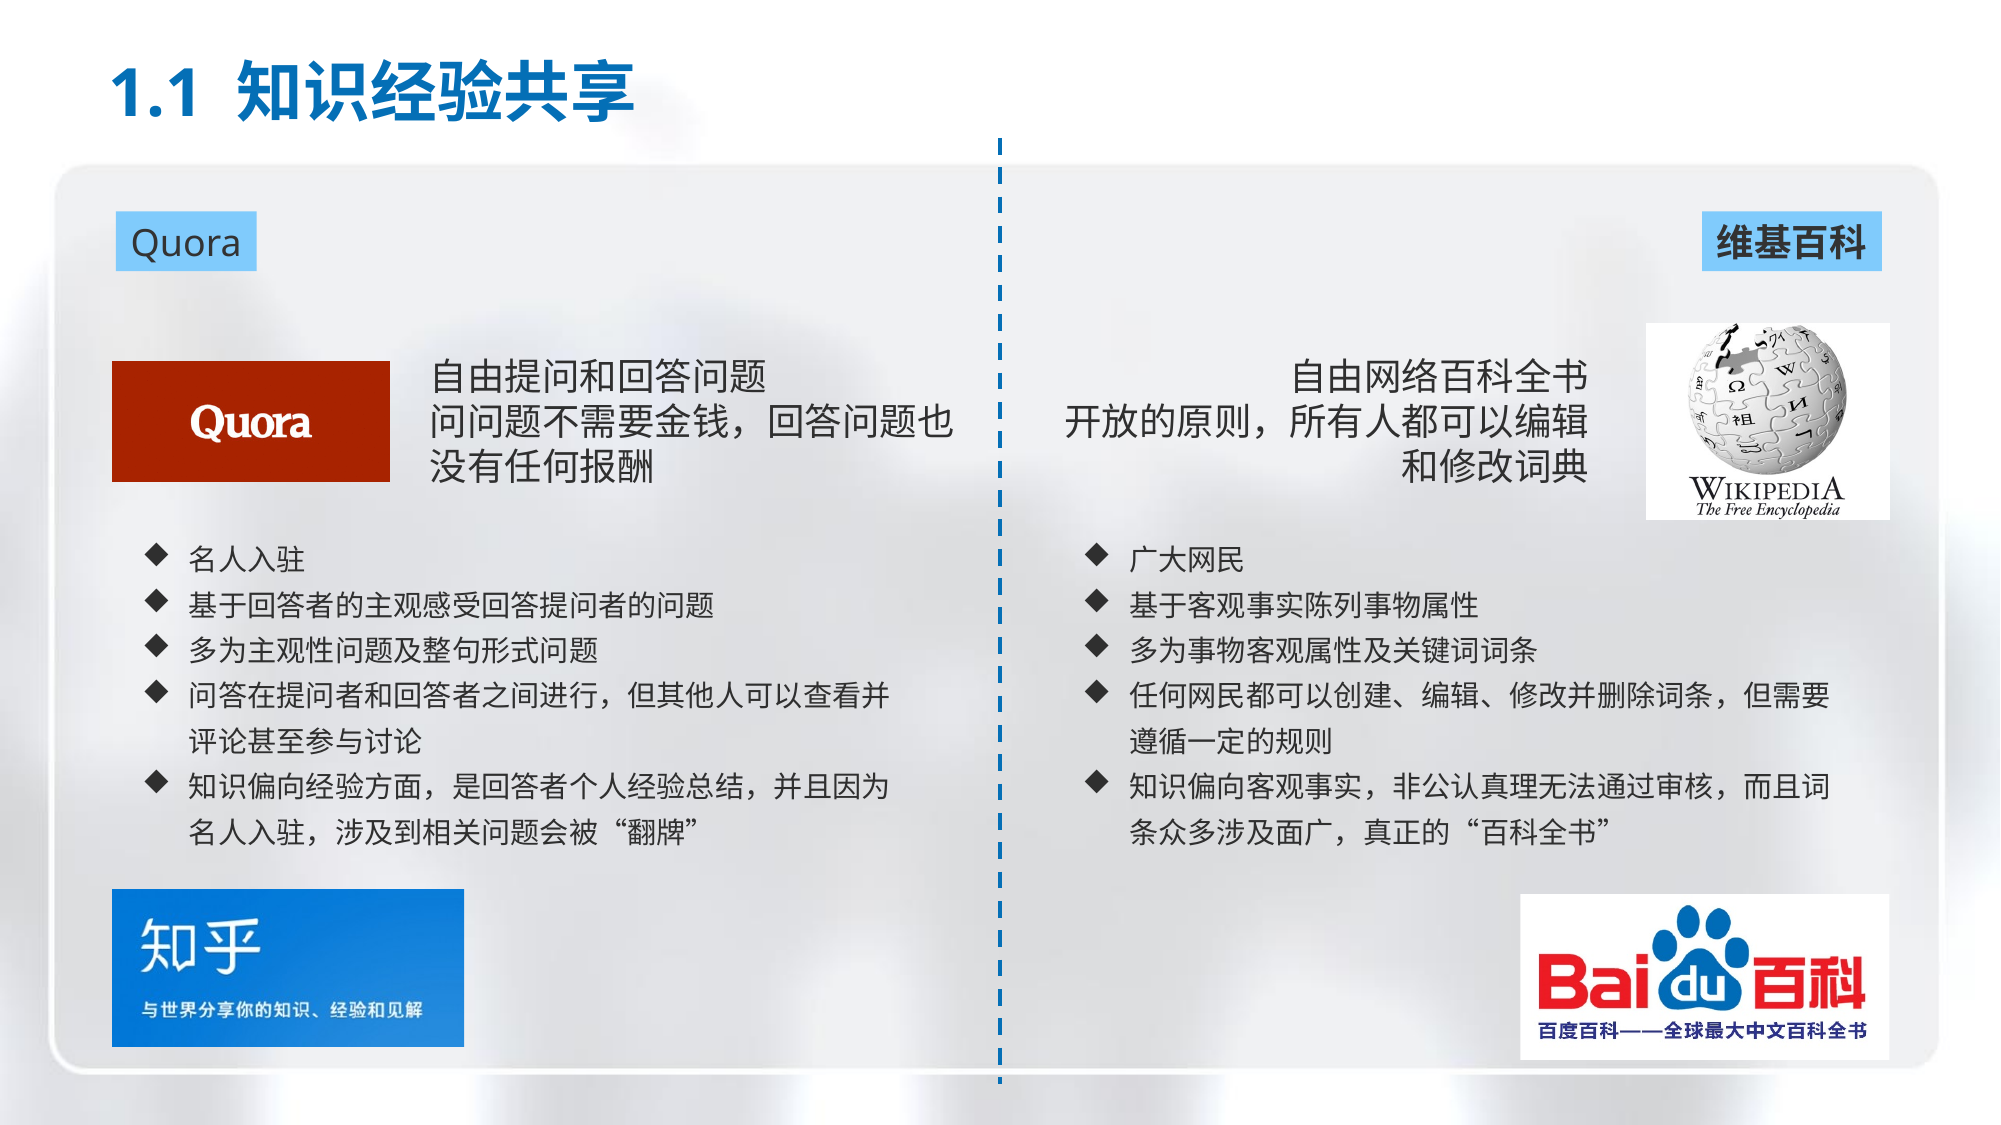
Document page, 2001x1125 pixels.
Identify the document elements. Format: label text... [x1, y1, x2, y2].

text_box 名人入驻 基于回答者的主观感受回答提问者的问题 多为主观性问题及整句形式问题 问答在提问者和回答者之间进行，但其他人可以查看并评论甚至参与讨论 知识偏向经验方面，是回答者个人经验总结，并且因为名人入驻，涉及到相关问题会被“翻牌” [127, 523, 933, 857]
text_box 广大网民 基于客观事实陈列事物属性 多为事物客观属性及关键词词条 任何网民都可以创建、编辑、修改并删除词条，但需要遵循一定的规则 知识偏向客观事实，非公认真理无法通过审核，而且词条众多涉及面广，真正的“百科全书” [1067, 523, 1873, 857]
picture [0, 0, 2000, 1125]
text_box 自由提问和回答问题 问问题不需要金钱，回答问题也没有任何报酬 [415, 345, 974, 496]
text_box 维基百科 [1702, 211, 1882, 272]
title 1.1 知识经验共享 [93, 30, 1907, 138]
text_box 自由网络百科全书 开放的原则，所有人都可以编辑和修改词典 [1025, 345, 1604, 496]
text_box Quora [115, 211, 257, 272]
